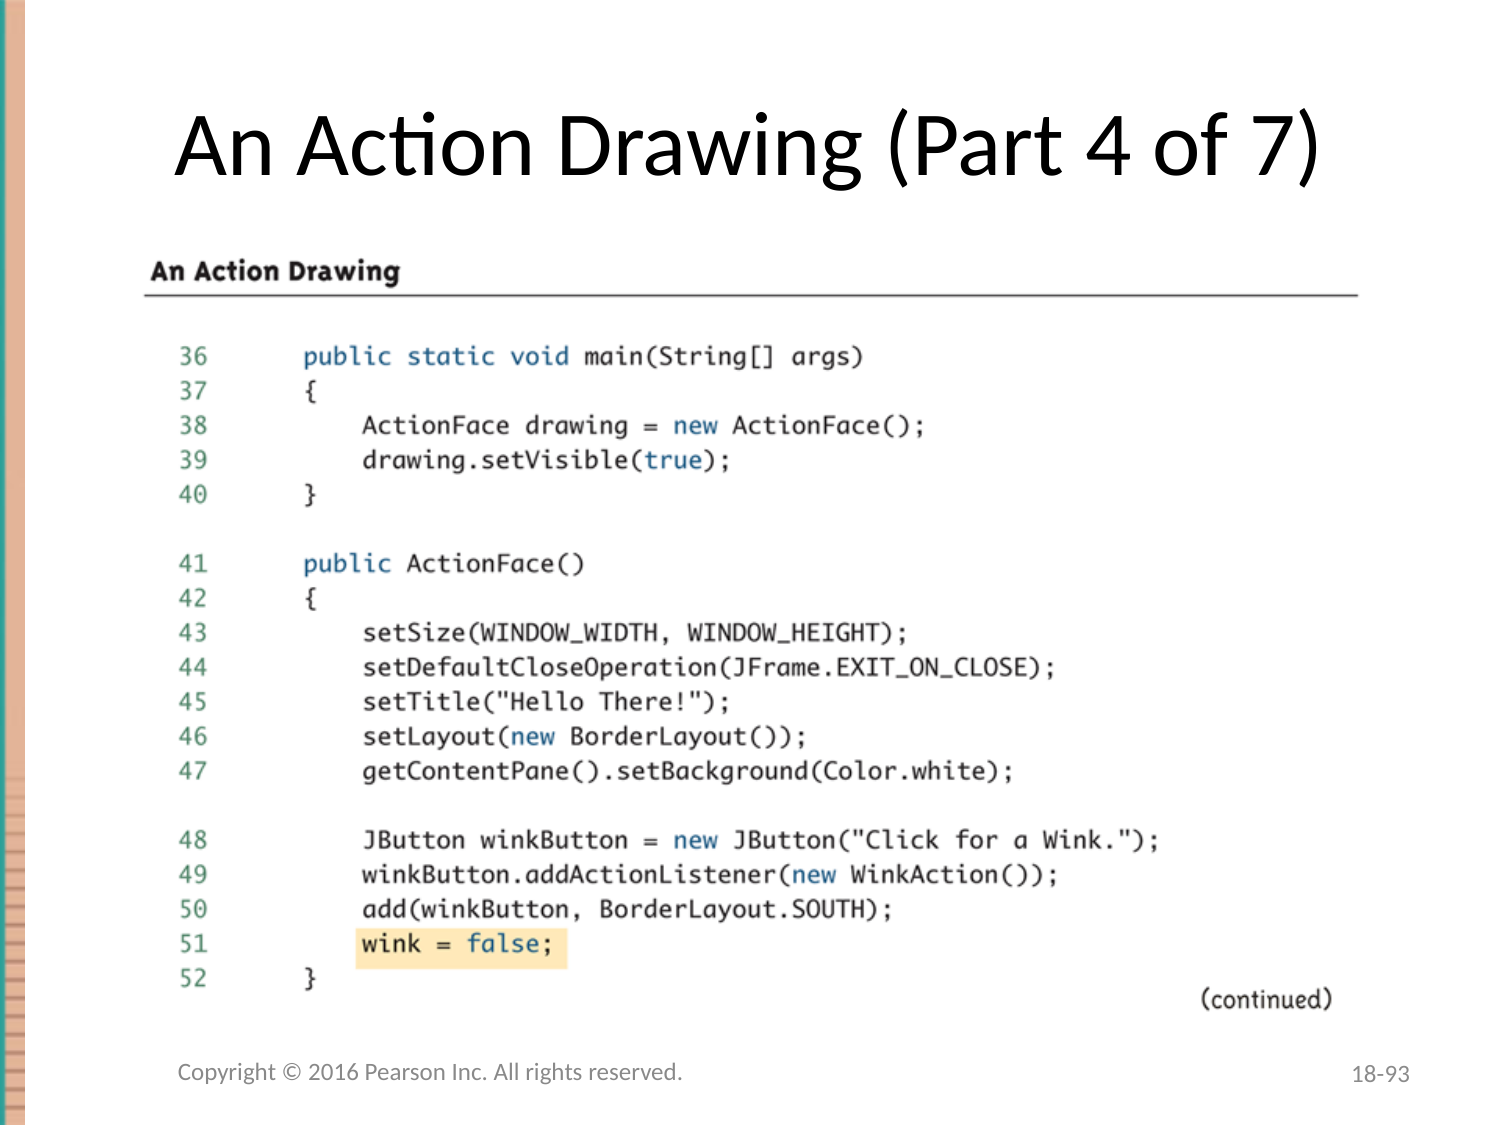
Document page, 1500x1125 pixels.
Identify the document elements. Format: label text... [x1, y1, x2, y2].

picture [112, 237, 1391, 1032]
footer Copyright © 2016 Pearson Inc. All rights reserved. [75, 1040, 788, 1100]
title An Action Drawing (Part 4 of 7) [75, 45, 1425, 233]
slide_number 18-93 [1074, 1042, 1425, 1103]
picture [0, 0, 25, 1125]
